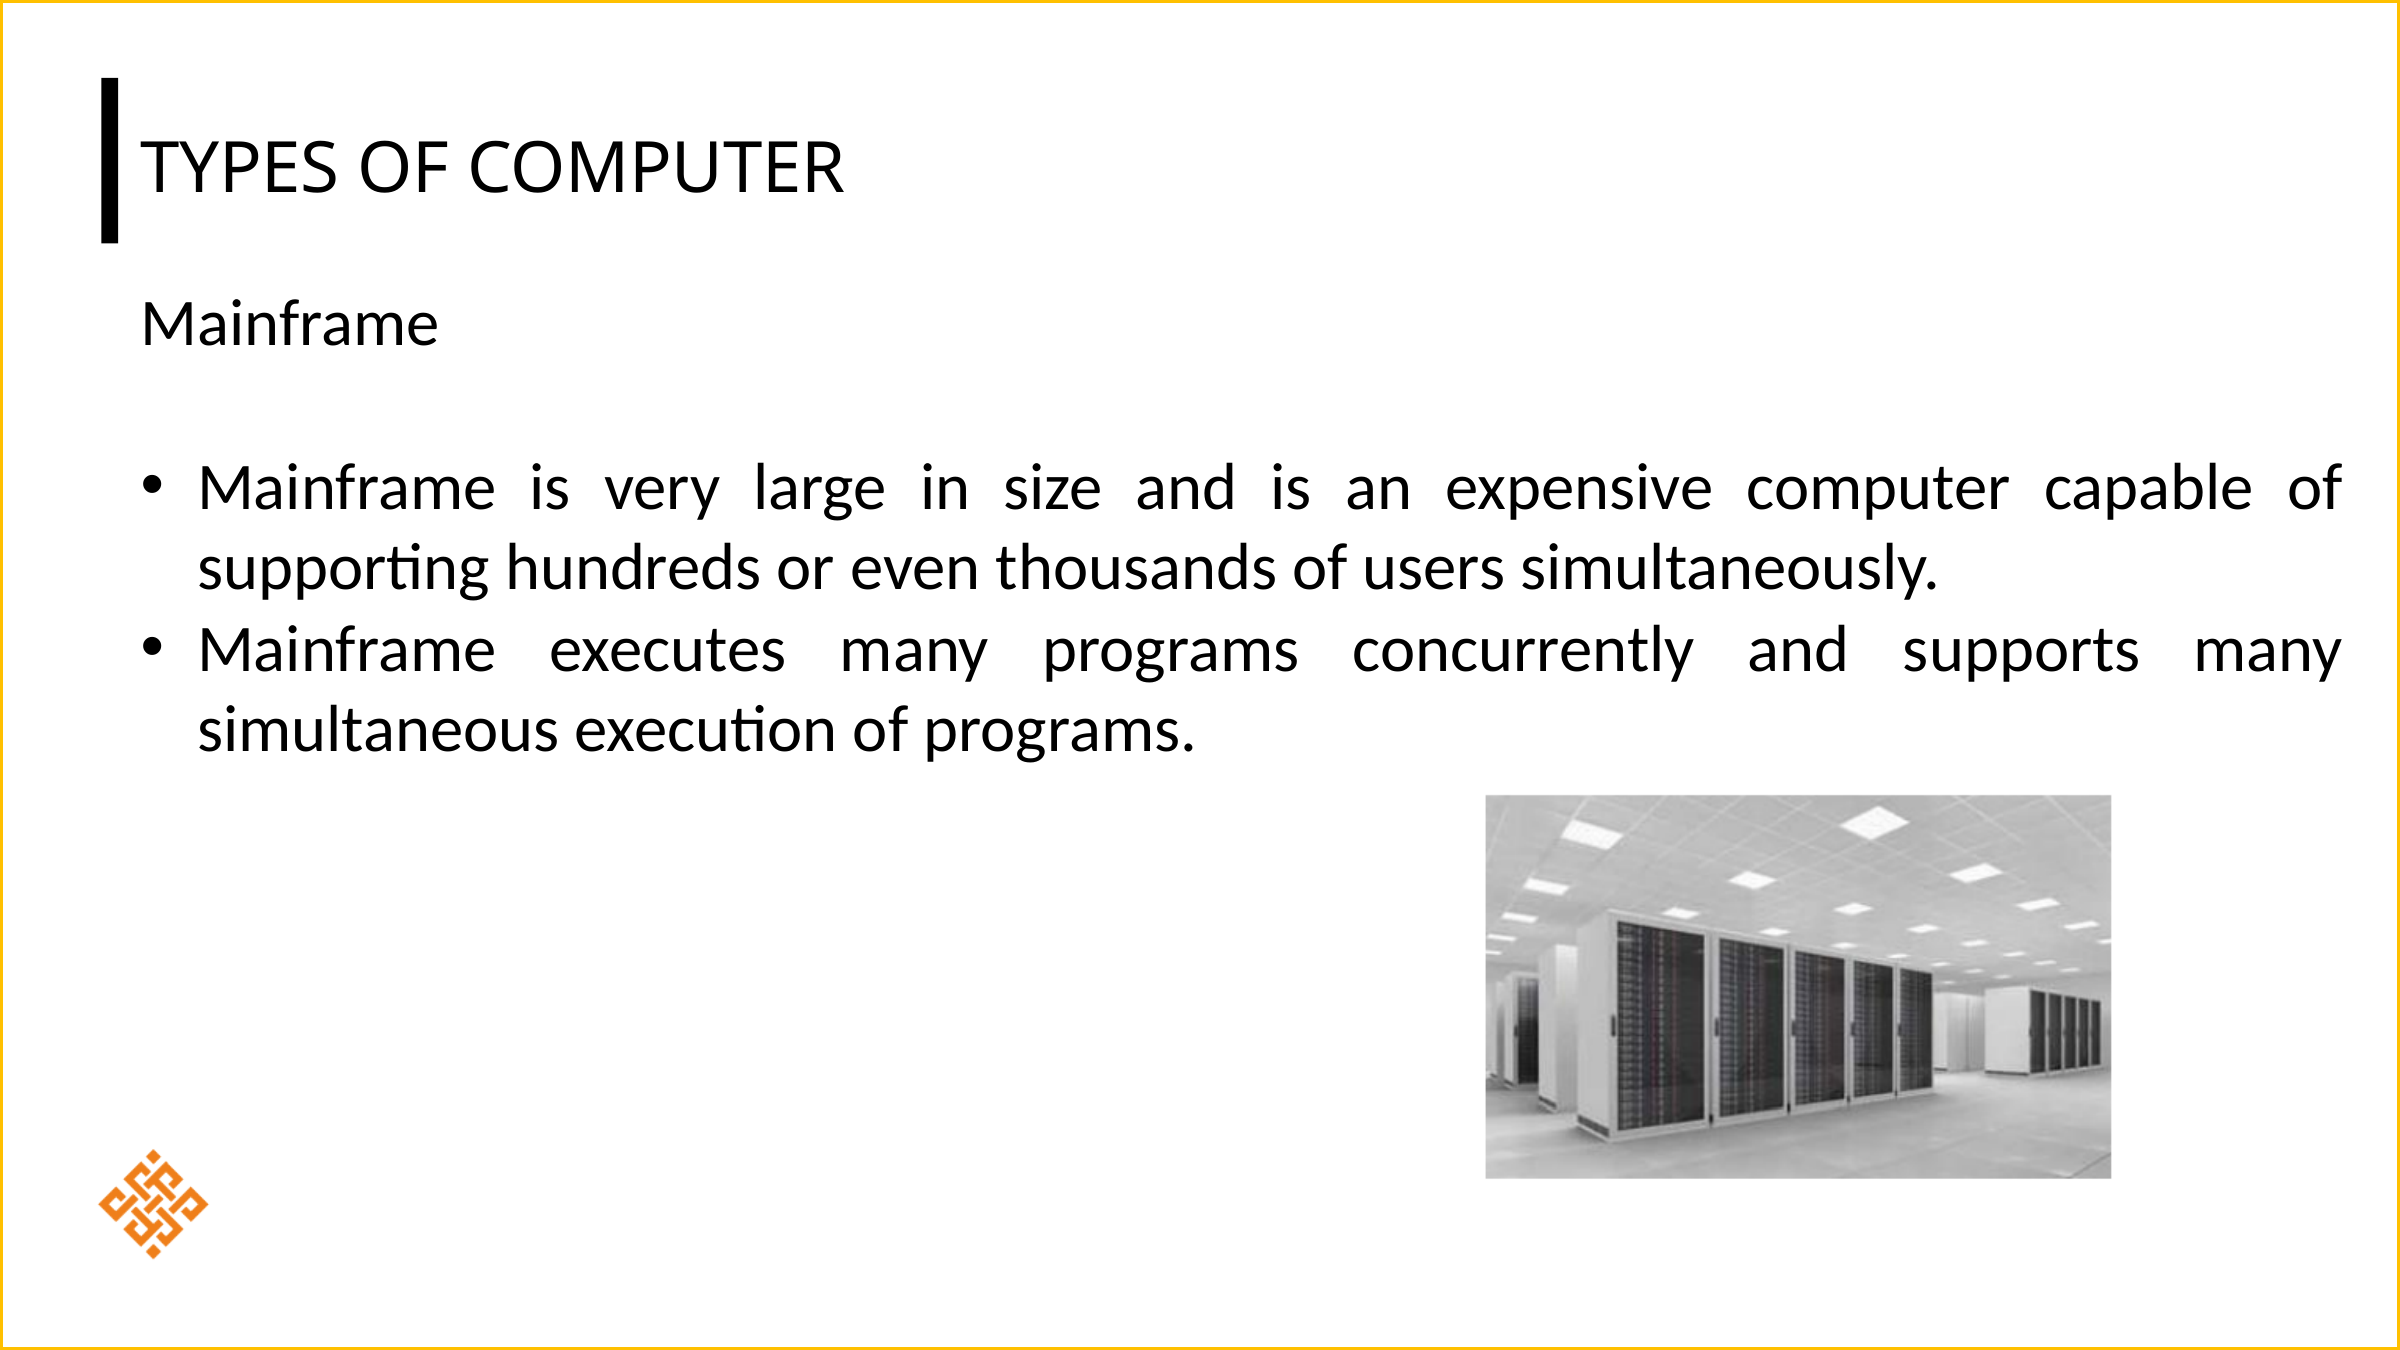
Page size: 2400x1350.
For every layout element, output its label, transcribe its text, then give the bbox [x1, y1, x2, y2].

list Mainframe Mainframe is very large in size and is an expensive computer capable of supporting hundreds or even thousands of users simultaneously. Mainframe executes many programs concurrently and supports many simultaneous execution of programs. [122, 269, 2363, 1300]
title Types of computer [122, 112, 1346, 200]
picture [1474, 785, 2124, 1190]
picture [75, 1058, 235, 1350]
